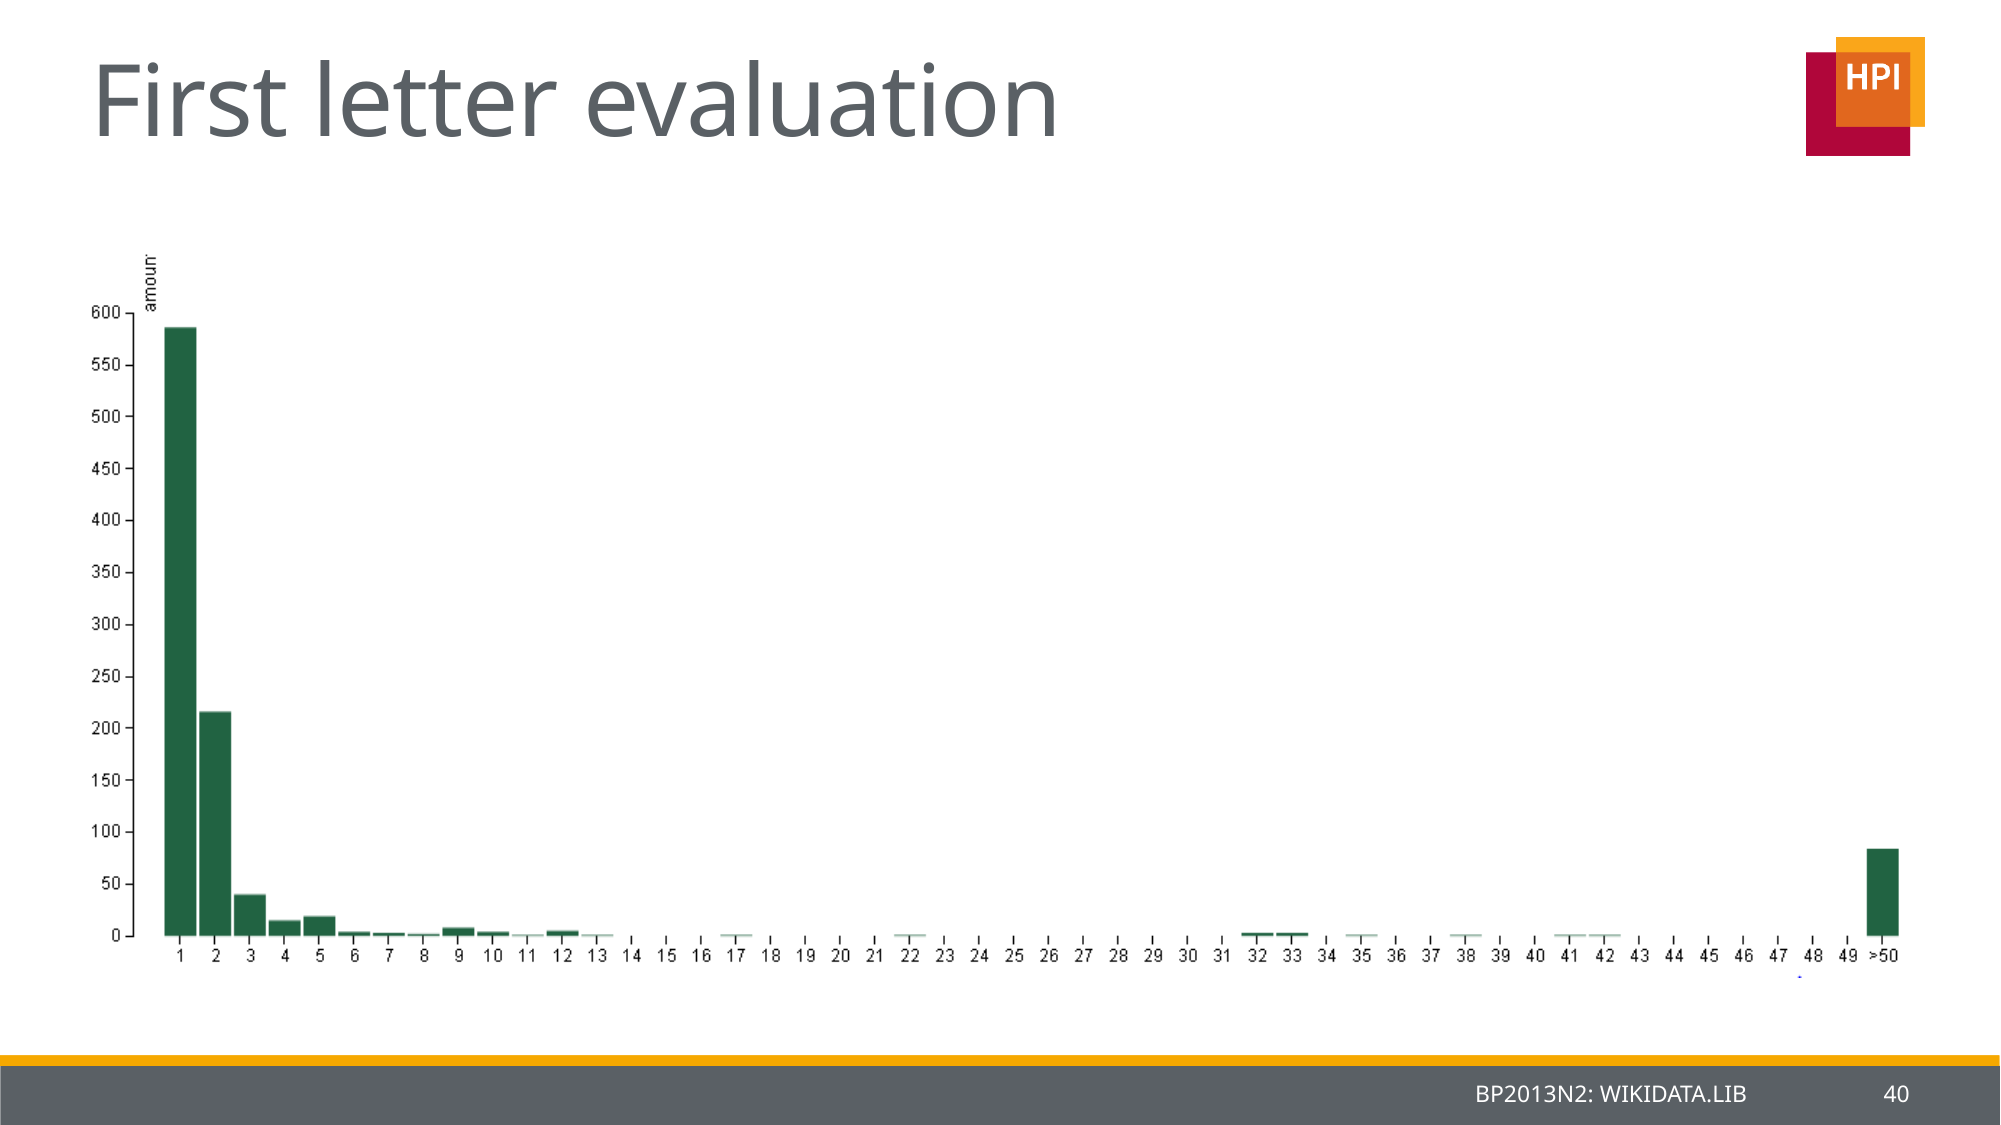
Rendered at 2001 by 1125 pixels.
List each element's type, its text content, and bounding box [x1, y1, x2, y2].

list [74, 235, 1926, 979]
title First letter evaluation [75, 0, 1732, 165]
picture [1806, 37, 1925, 156]
slide_number 40 [1768, 1065, 1926, 1125]
footer BP2013N2: WIKIDATA.LIB [238, 1065, 1763, 1125]
